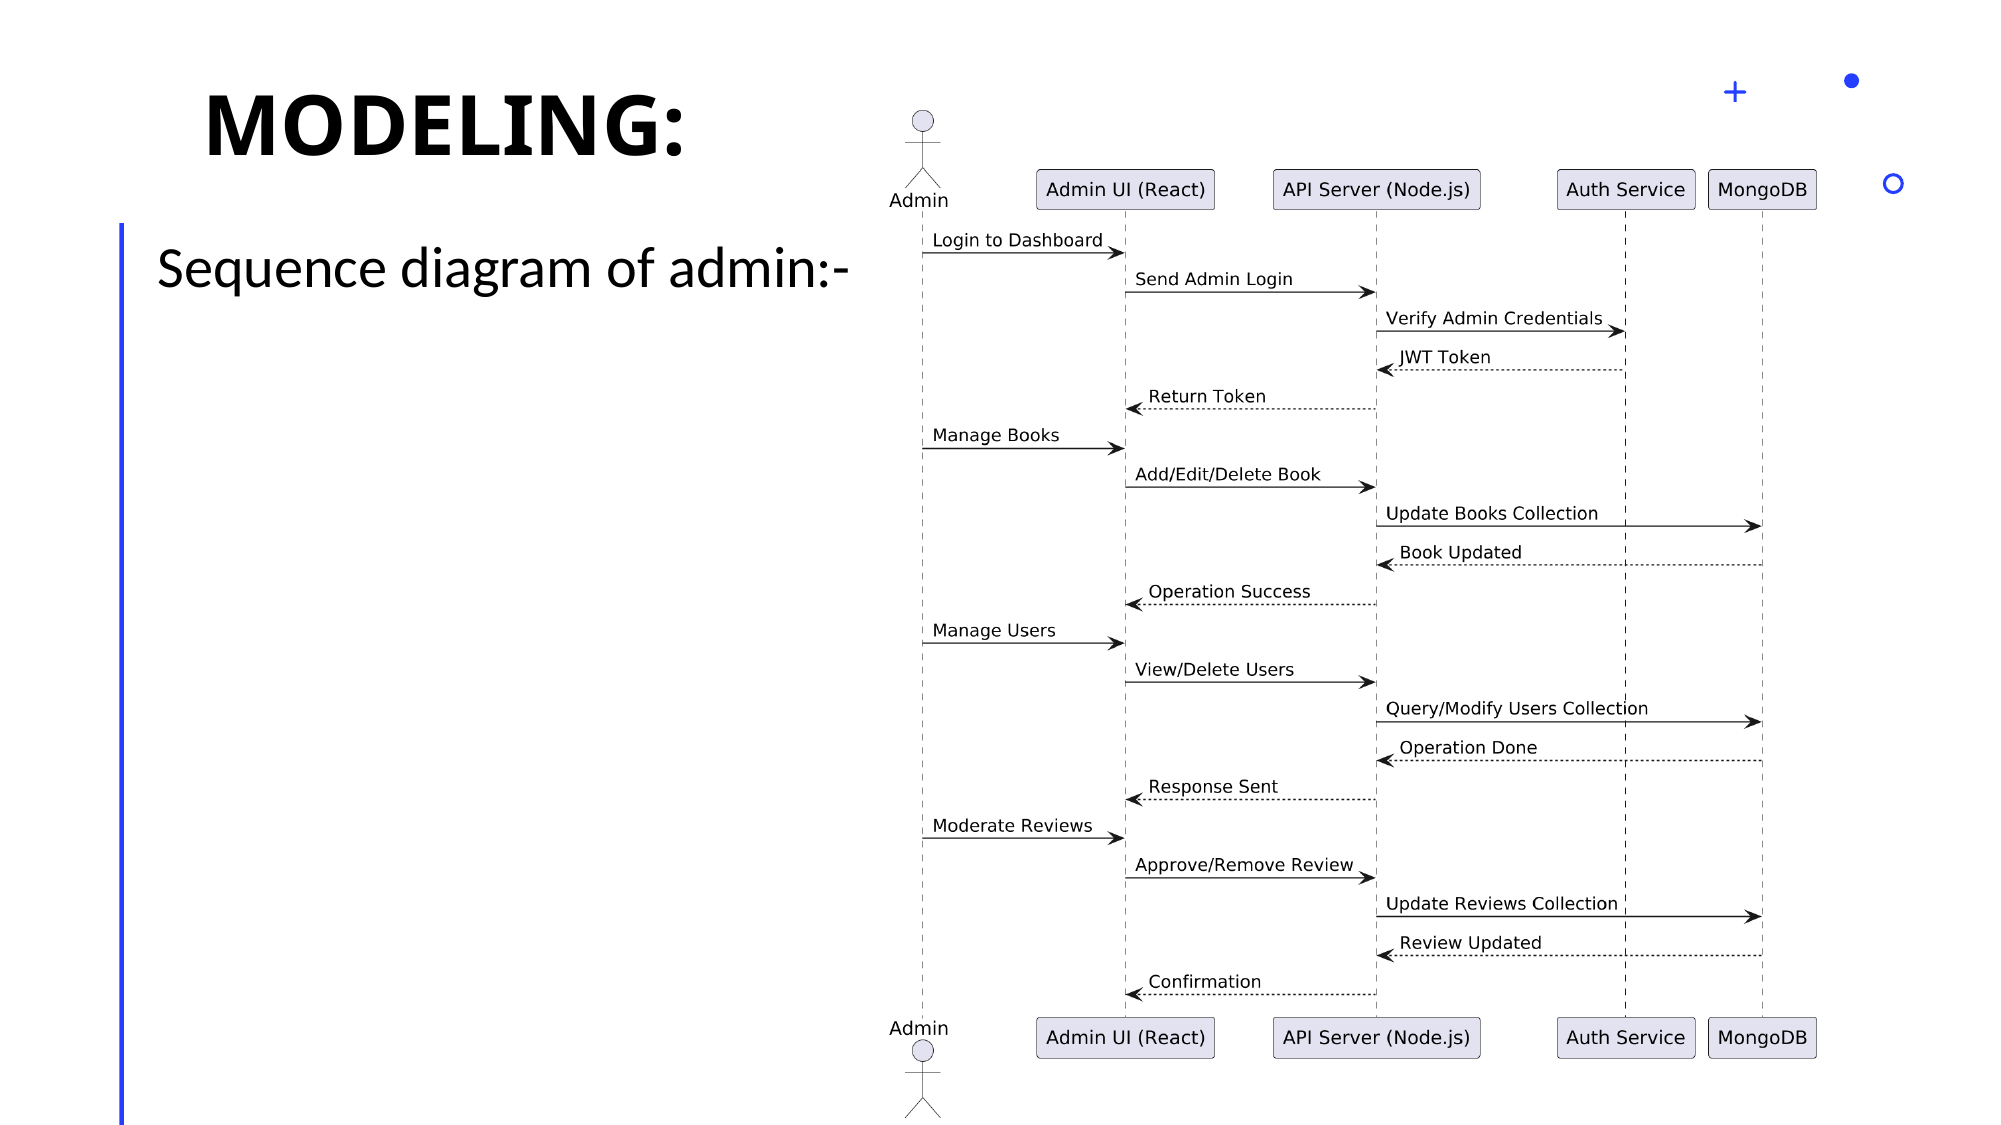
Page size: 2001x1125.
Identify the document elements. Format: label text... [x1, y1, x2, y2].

title modeling: [202, 57, 1704, 173]
text_box Sequence diagram of admin:- [142, 221, 882, 377]
picture [882, 102, 1823, 1125]
